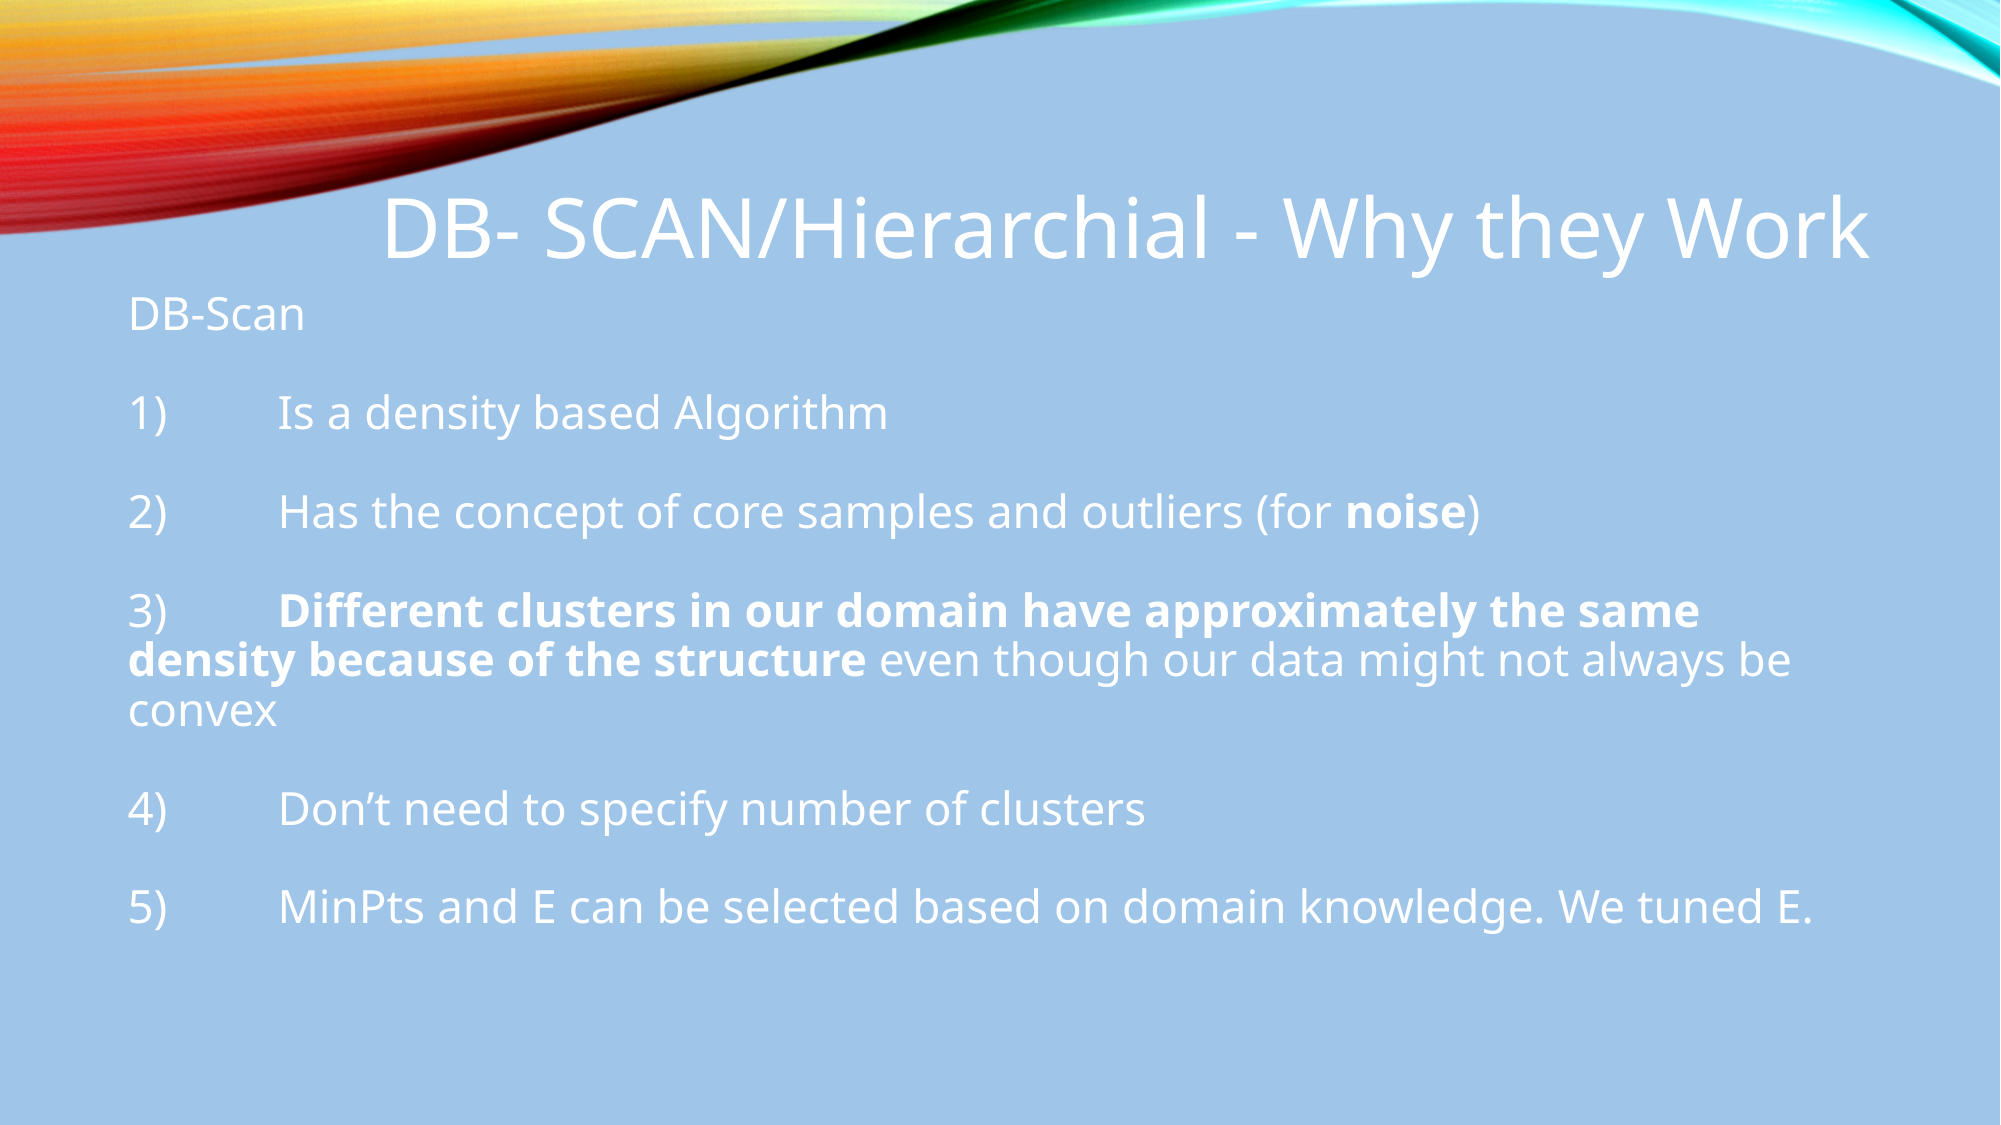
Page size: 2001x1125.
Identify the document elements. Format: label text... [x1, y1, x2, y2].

picture [0, 0, 2000, 237]
list DB-Scan 1) Is a density based Algorithm 2) Has the concept of core samples and outliers (for noise) 3) Different clusters in our domain have approximately the same density because of the structure even though our data might not always be convex 4) Don’t need to specify number of clusters 5) MinPts and E can be selected based on domain knowledge. We tuned E. [112, 283, 1888, 996]
title DB- SCAN/Hierarchial - Why they Work [364, 125, 1888, 283]
